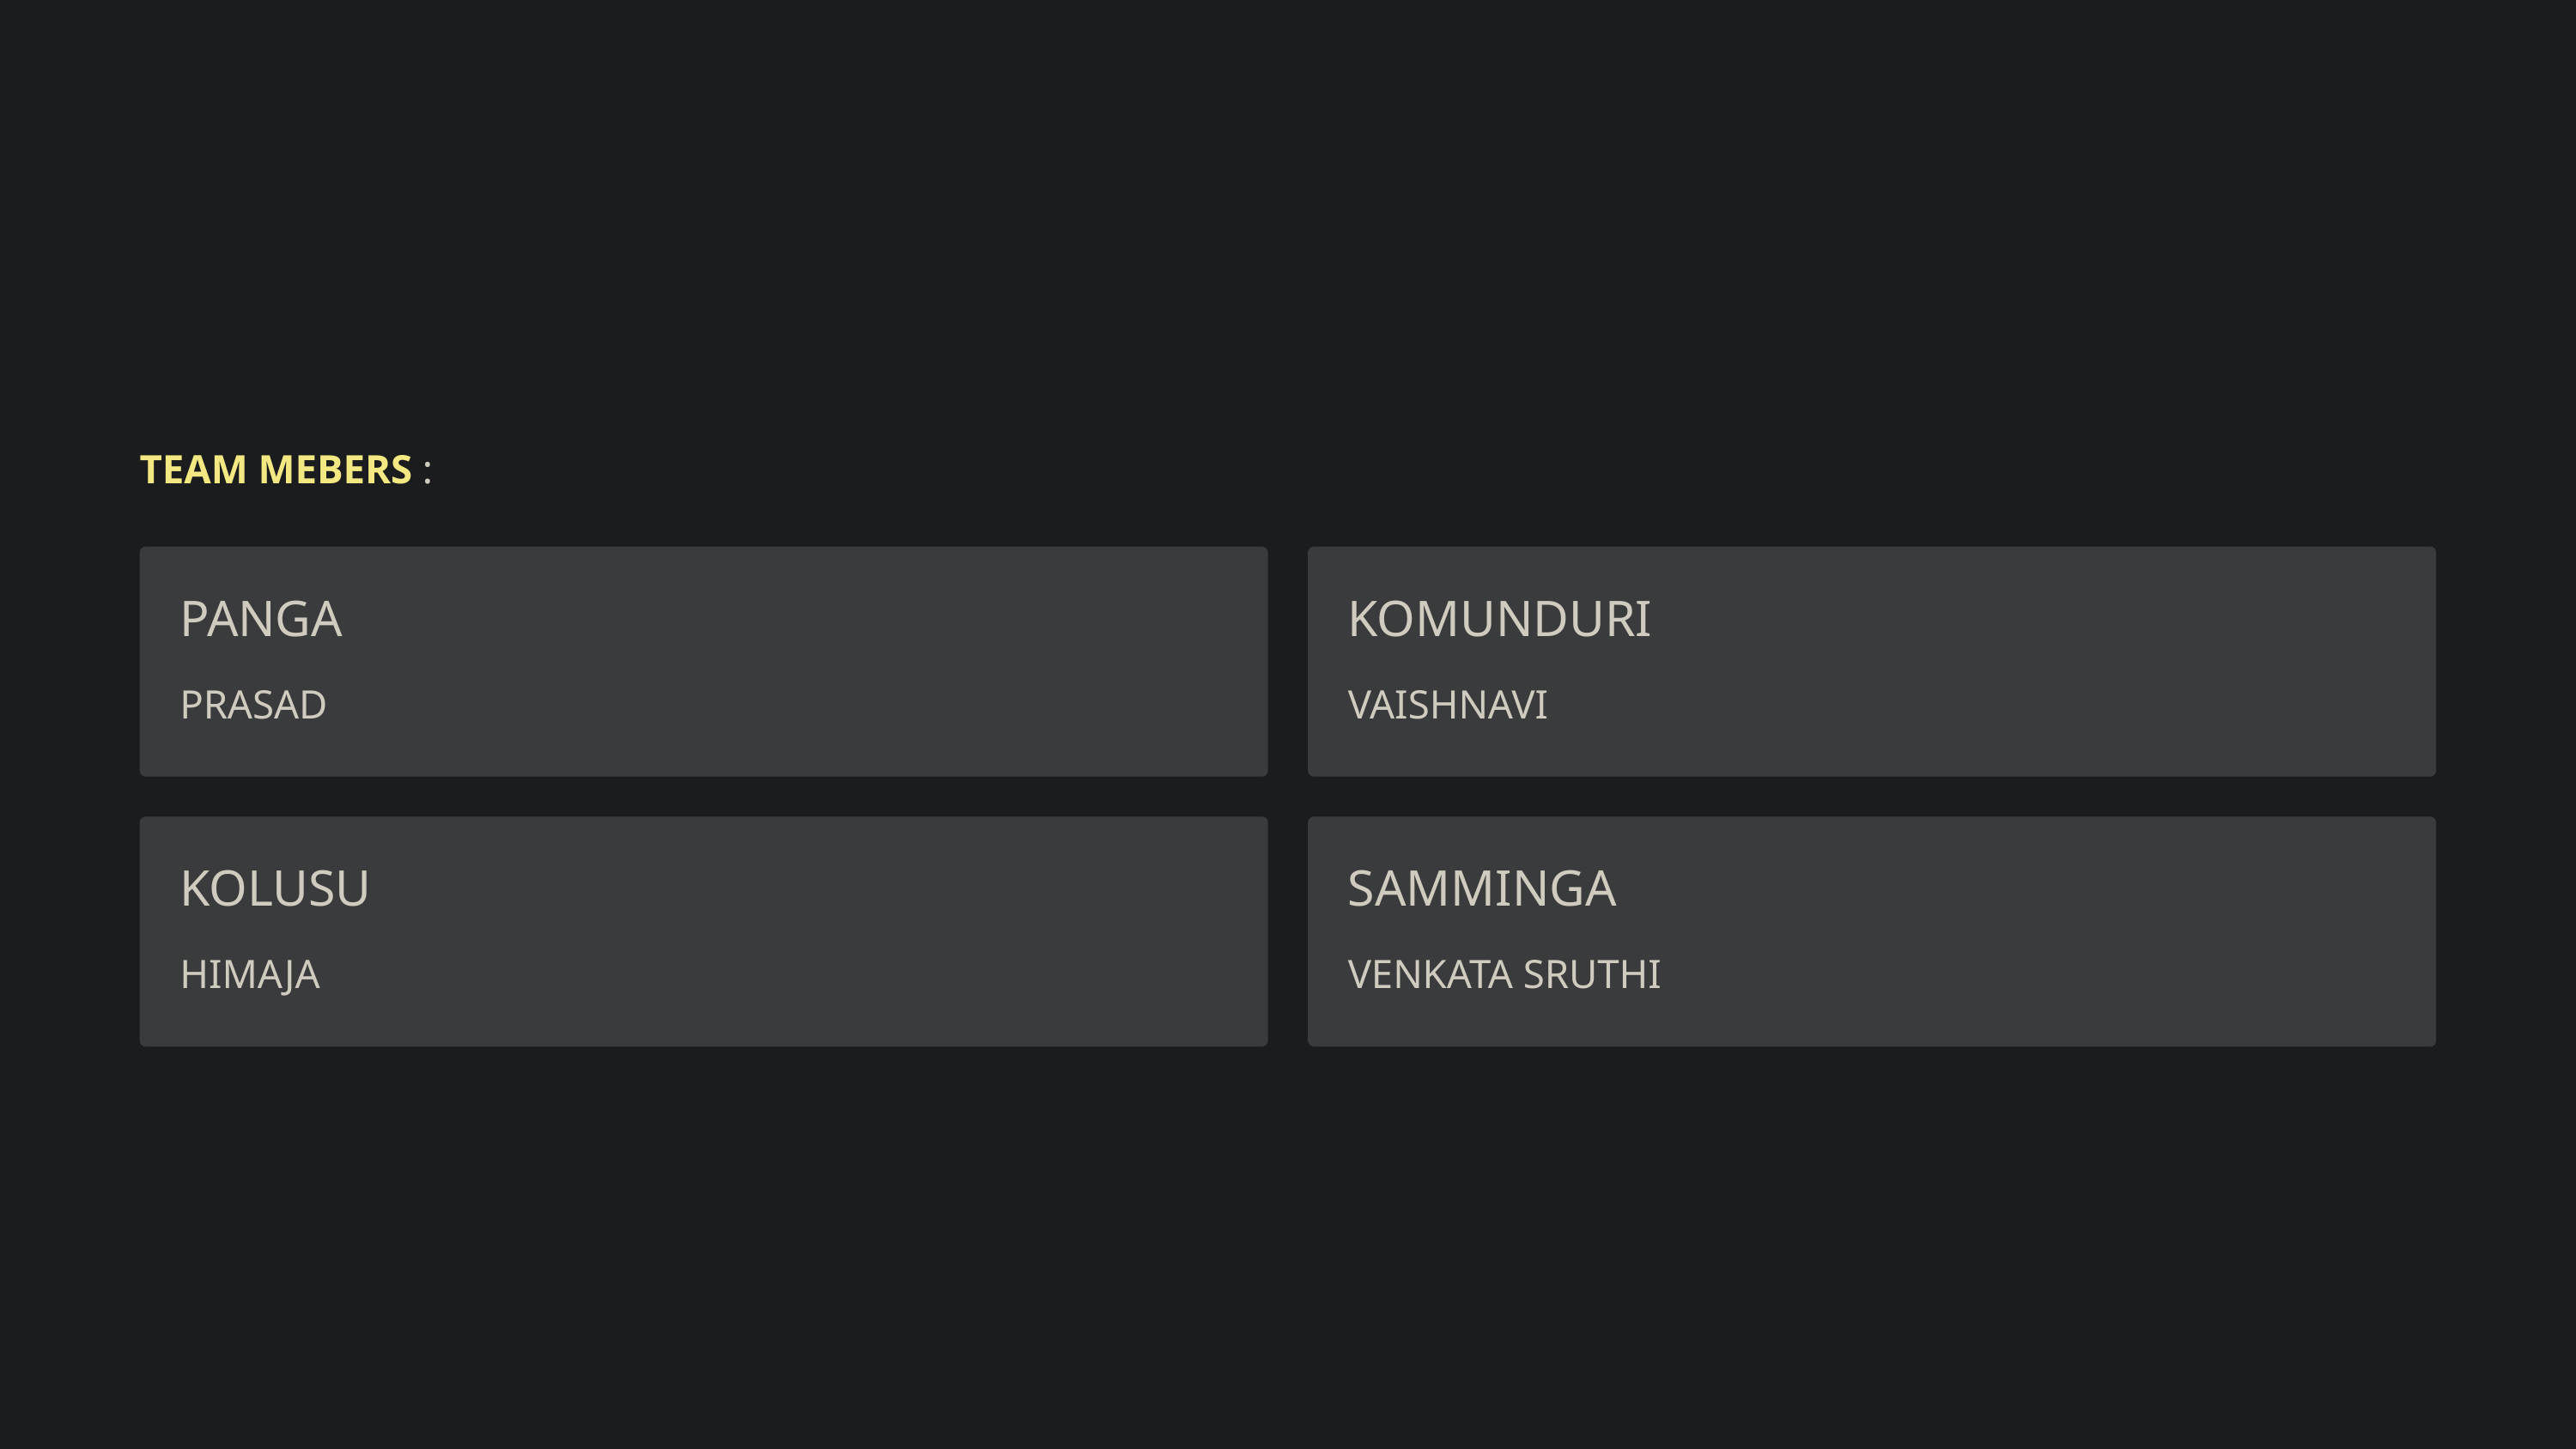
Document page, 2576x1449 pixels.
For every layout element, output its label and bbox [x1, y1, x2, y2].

text_box [1347, 672, 2397, 737]
text_box [139, 437, 2437, 502]
text_box [179, 943, 1229, 1007]
text_box [1307, 546, 2437, 777]
text_box [1307, 815, 2437, 1047]
text_box [179, 856, 679, 919]
text_box [179, 672, 1229, 737]
text_box [139, 546, 1268, 777]
text_box [179, 586, 679, 650]
text_box [1347, 943, 2397, 1007]
text_box [1347, 586, 1848, 650]
text_box [139, 815, 1268, 1047]
text_box [0, 0, 2576, 1449]
text_box [1347, 856, 1848, 919]
